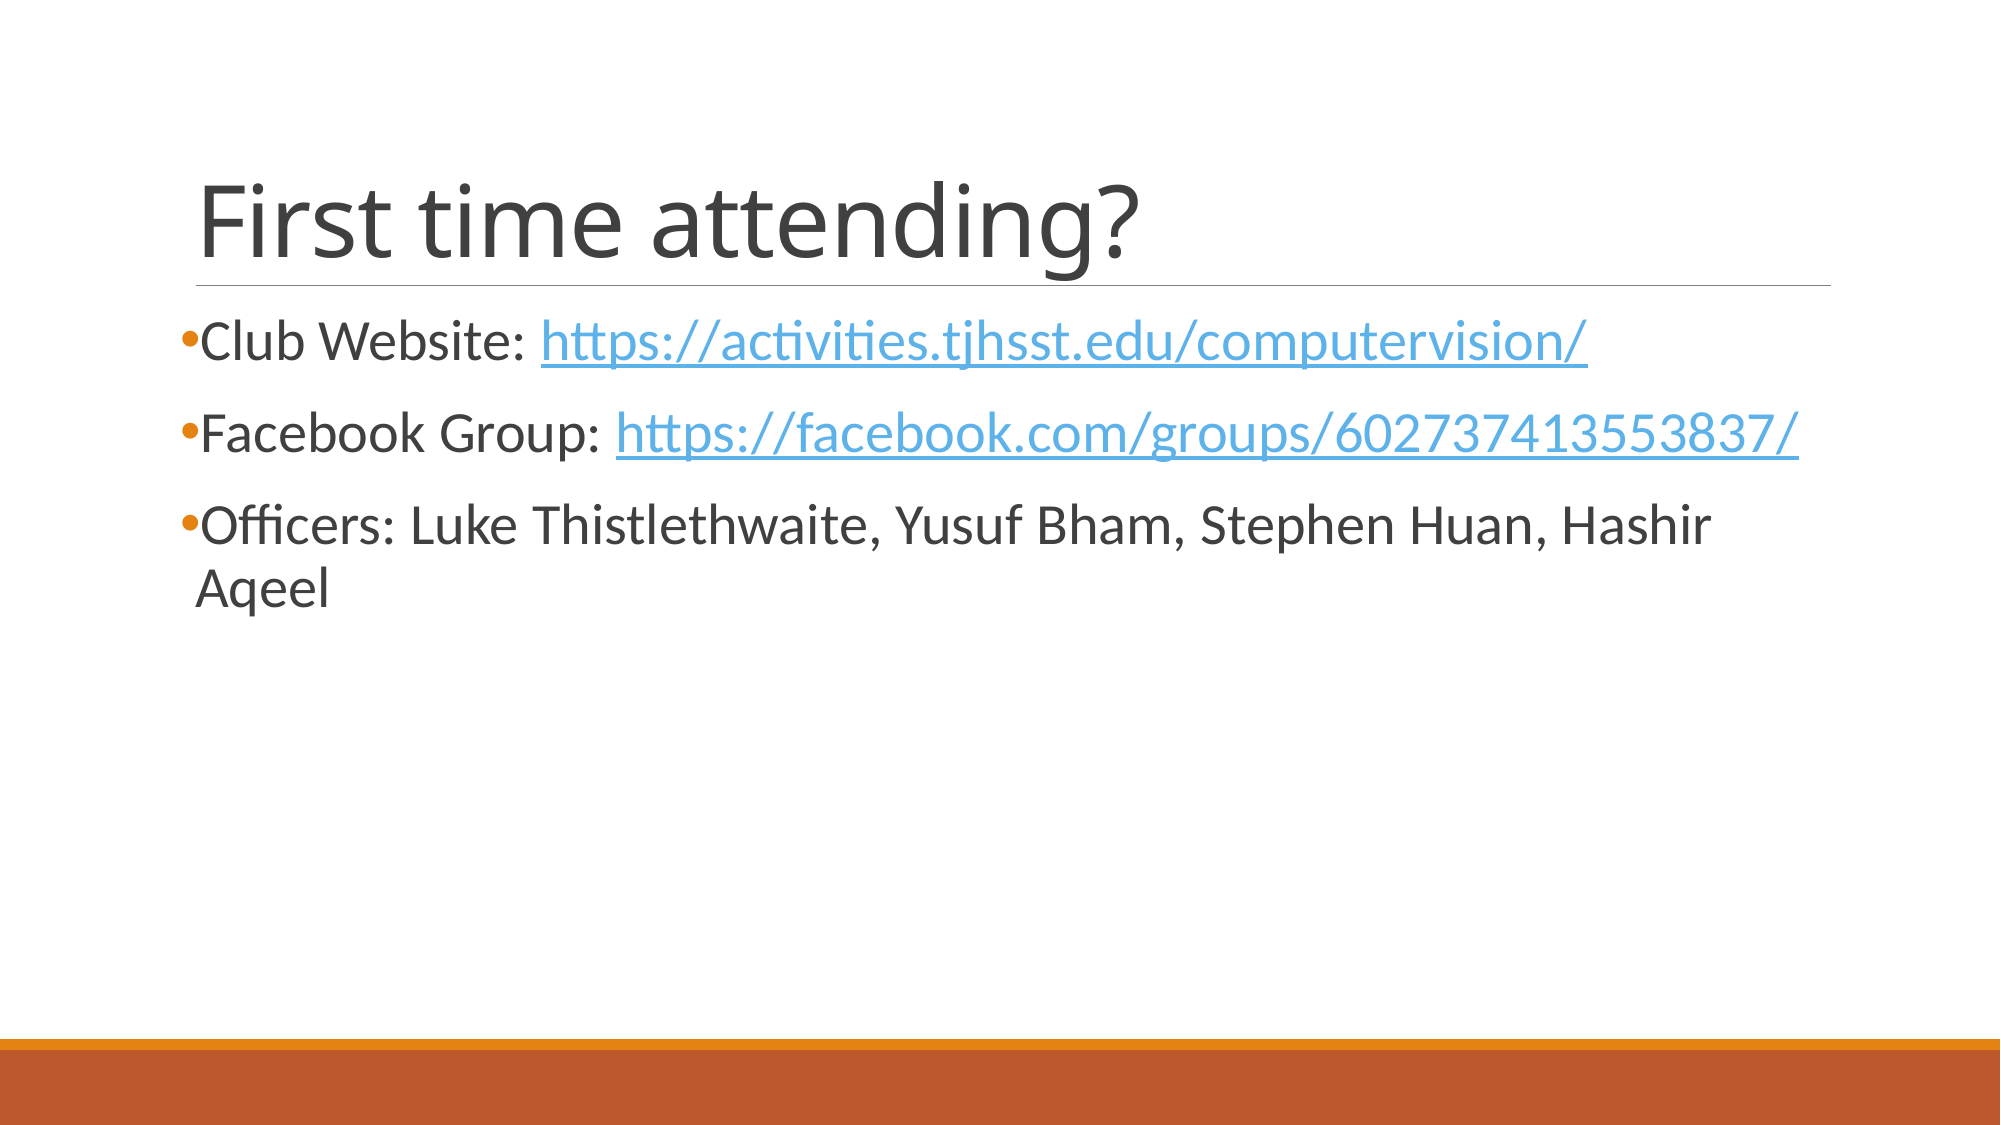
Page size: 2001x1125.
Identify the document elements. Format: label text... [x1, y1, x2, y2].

list Club Website: https://activities.tjhsst.edu/computervision/ Facebook Group: https://facebook.com/groups/602737413553837/ Officers: Luke Thistlethwaite, Yusuf Bham, Stephen Huan, Hashir Aqeel [180, 302, 1830, 963]
title First time attending? [180, 47, 1830, 285]
